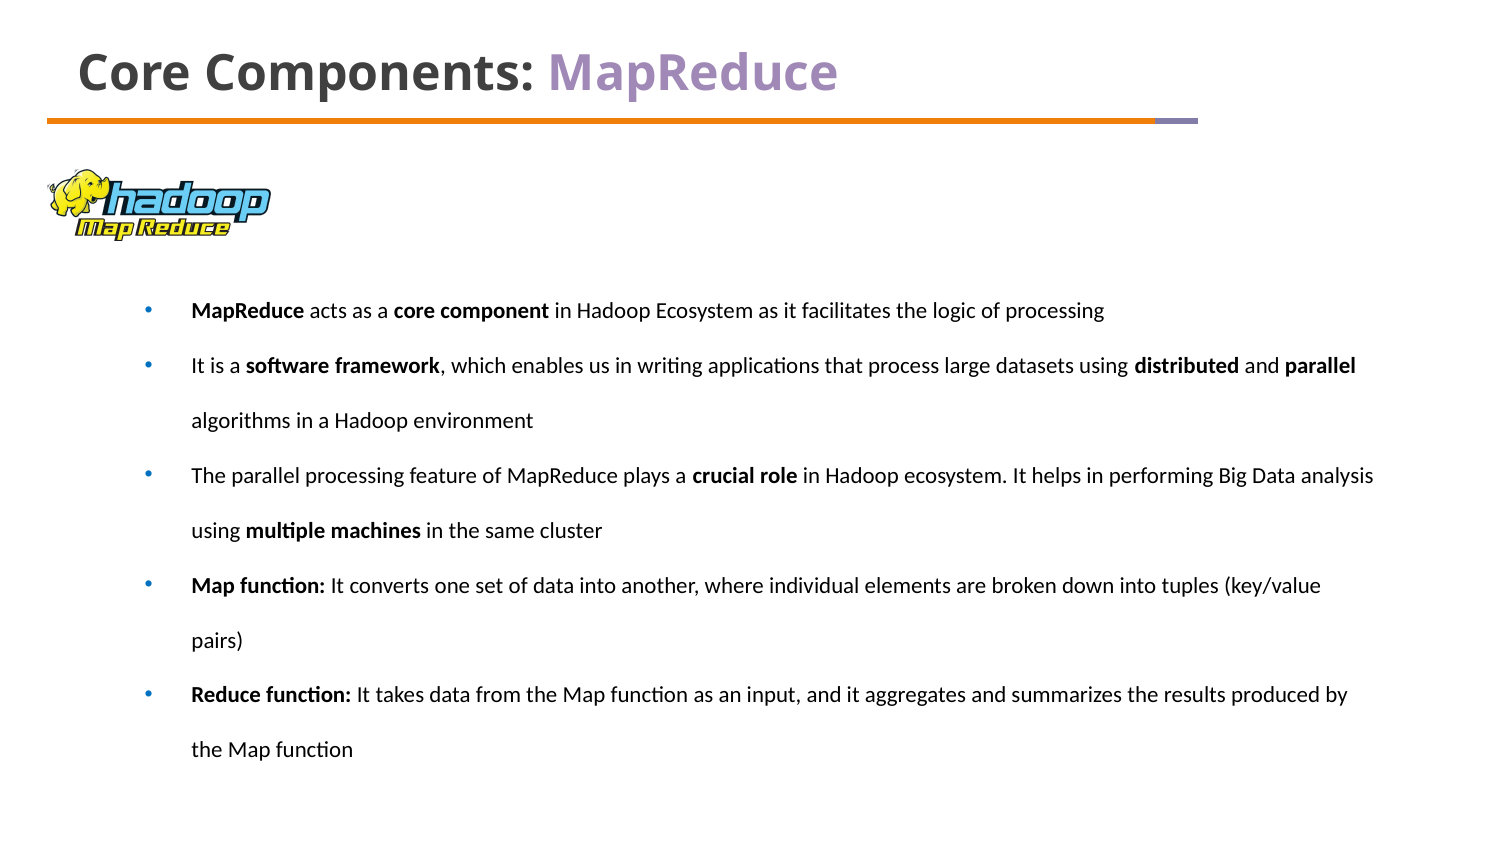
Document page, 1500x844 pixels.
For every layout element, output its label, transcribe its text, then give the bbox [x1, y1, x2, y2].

text_box MapReduce acts as a core component in Hadoop Ecosystem as it facilitates the logic of processing It is a software framework, which enables us in writing applications that process large datasets using distributed and parallel algorithms in a Hadoop environment The parallel processing feature of MapReduce plays a crucial role in Hadoop ecosystem. It helps in performing Big Data analysis using multiple machines in the same cluster Map function: It converts one set of data into another, where individual elements are broken down into tuples (key/value pairs) Reduce function: It takes data from the Map function as an input, and it aggregates and summarizes the results produced by the Map function [129, 260, 1395, 770]
picture [46, 169, 271, 241]
text_box Core Components: MapReduce [77, 23, 1143, 119]
